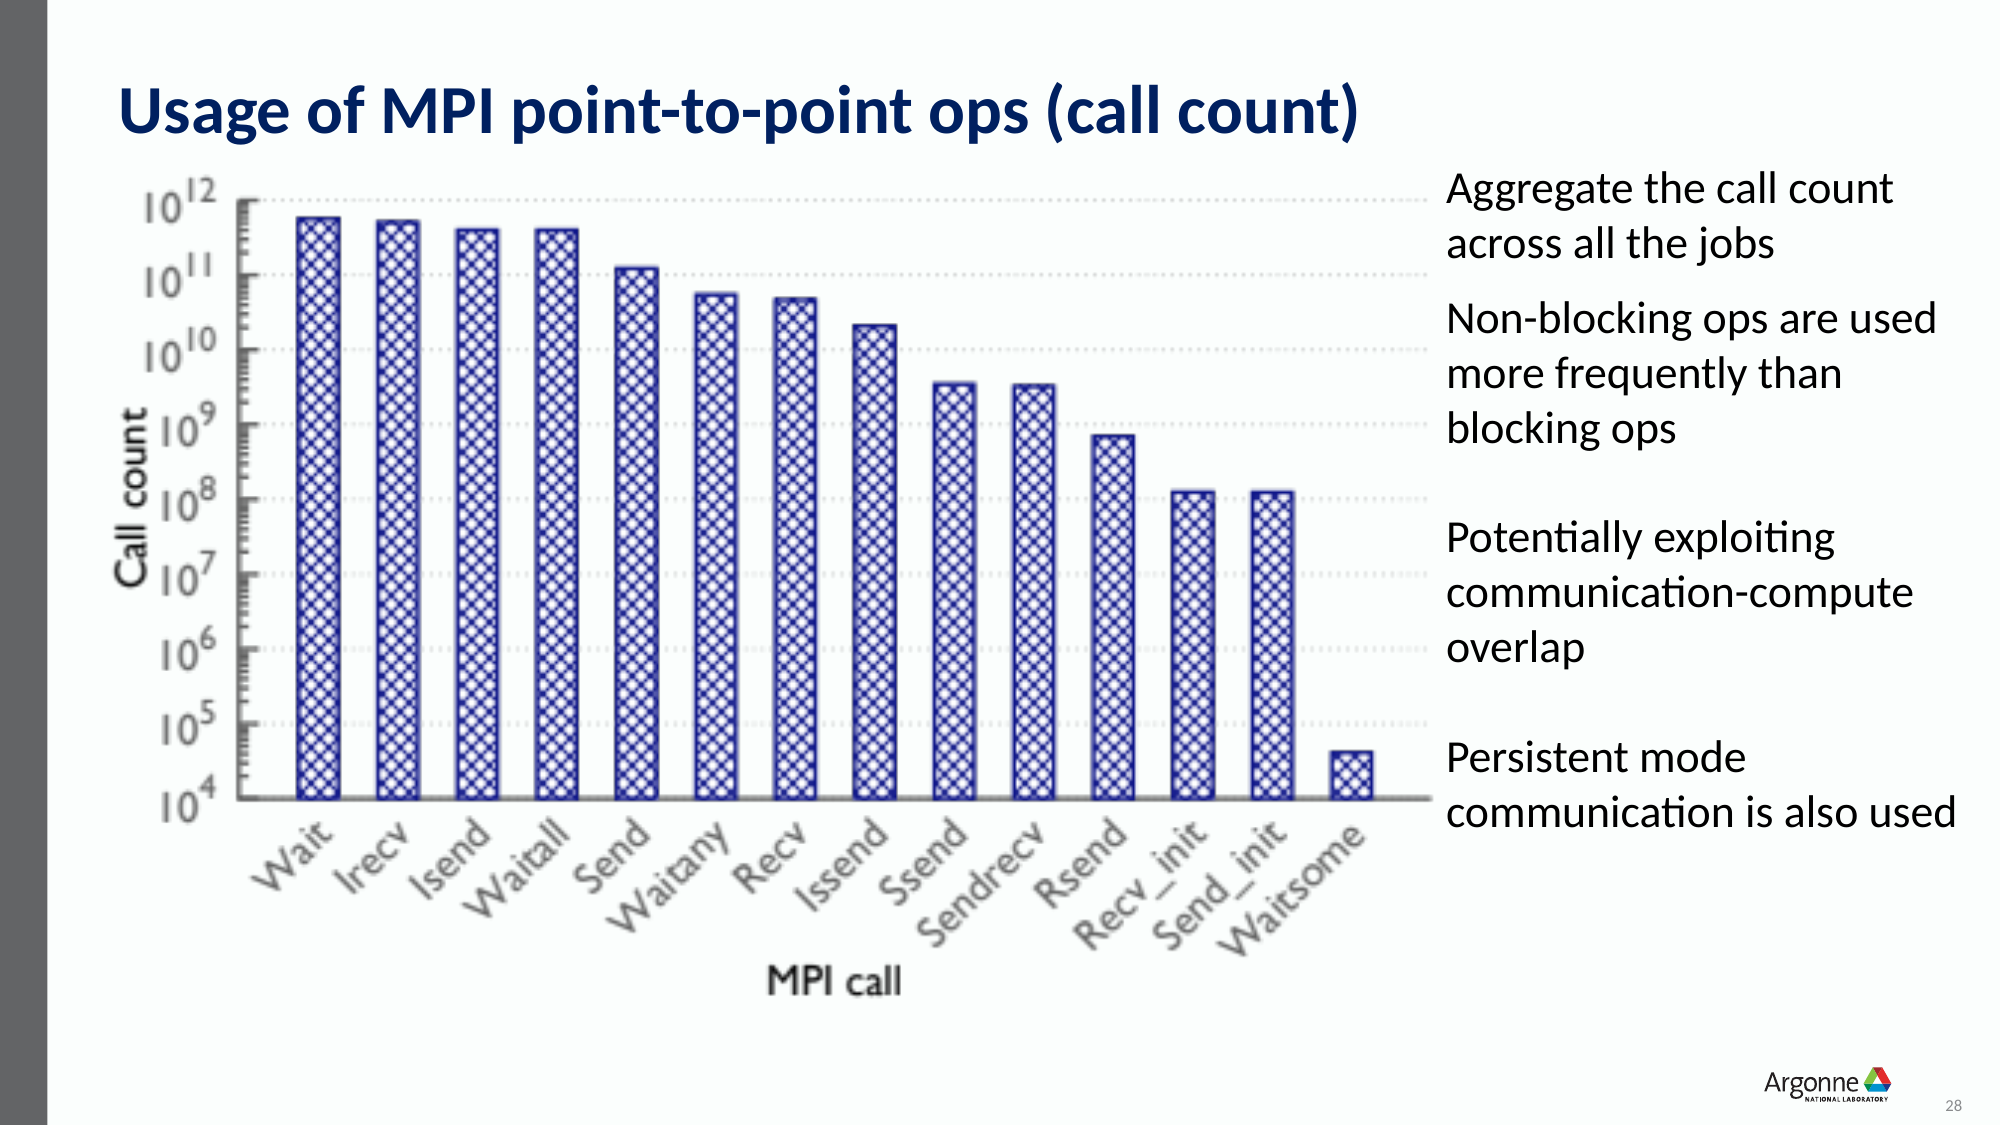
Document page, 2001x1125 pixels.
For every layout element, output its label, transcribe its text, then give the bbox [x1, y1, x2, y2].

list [68, 149, 1490, 1003]
title Usage of MPI point-to-point ops (call count) [118, 64, 1941, 149]
text_box Aggregate the call count across all the jobs Non-blocking ops are used more frequently than blocking ops Potentially exploiting communication-compute overlap Persistent mode communication is also used [1490, 149, 1990, 955]
